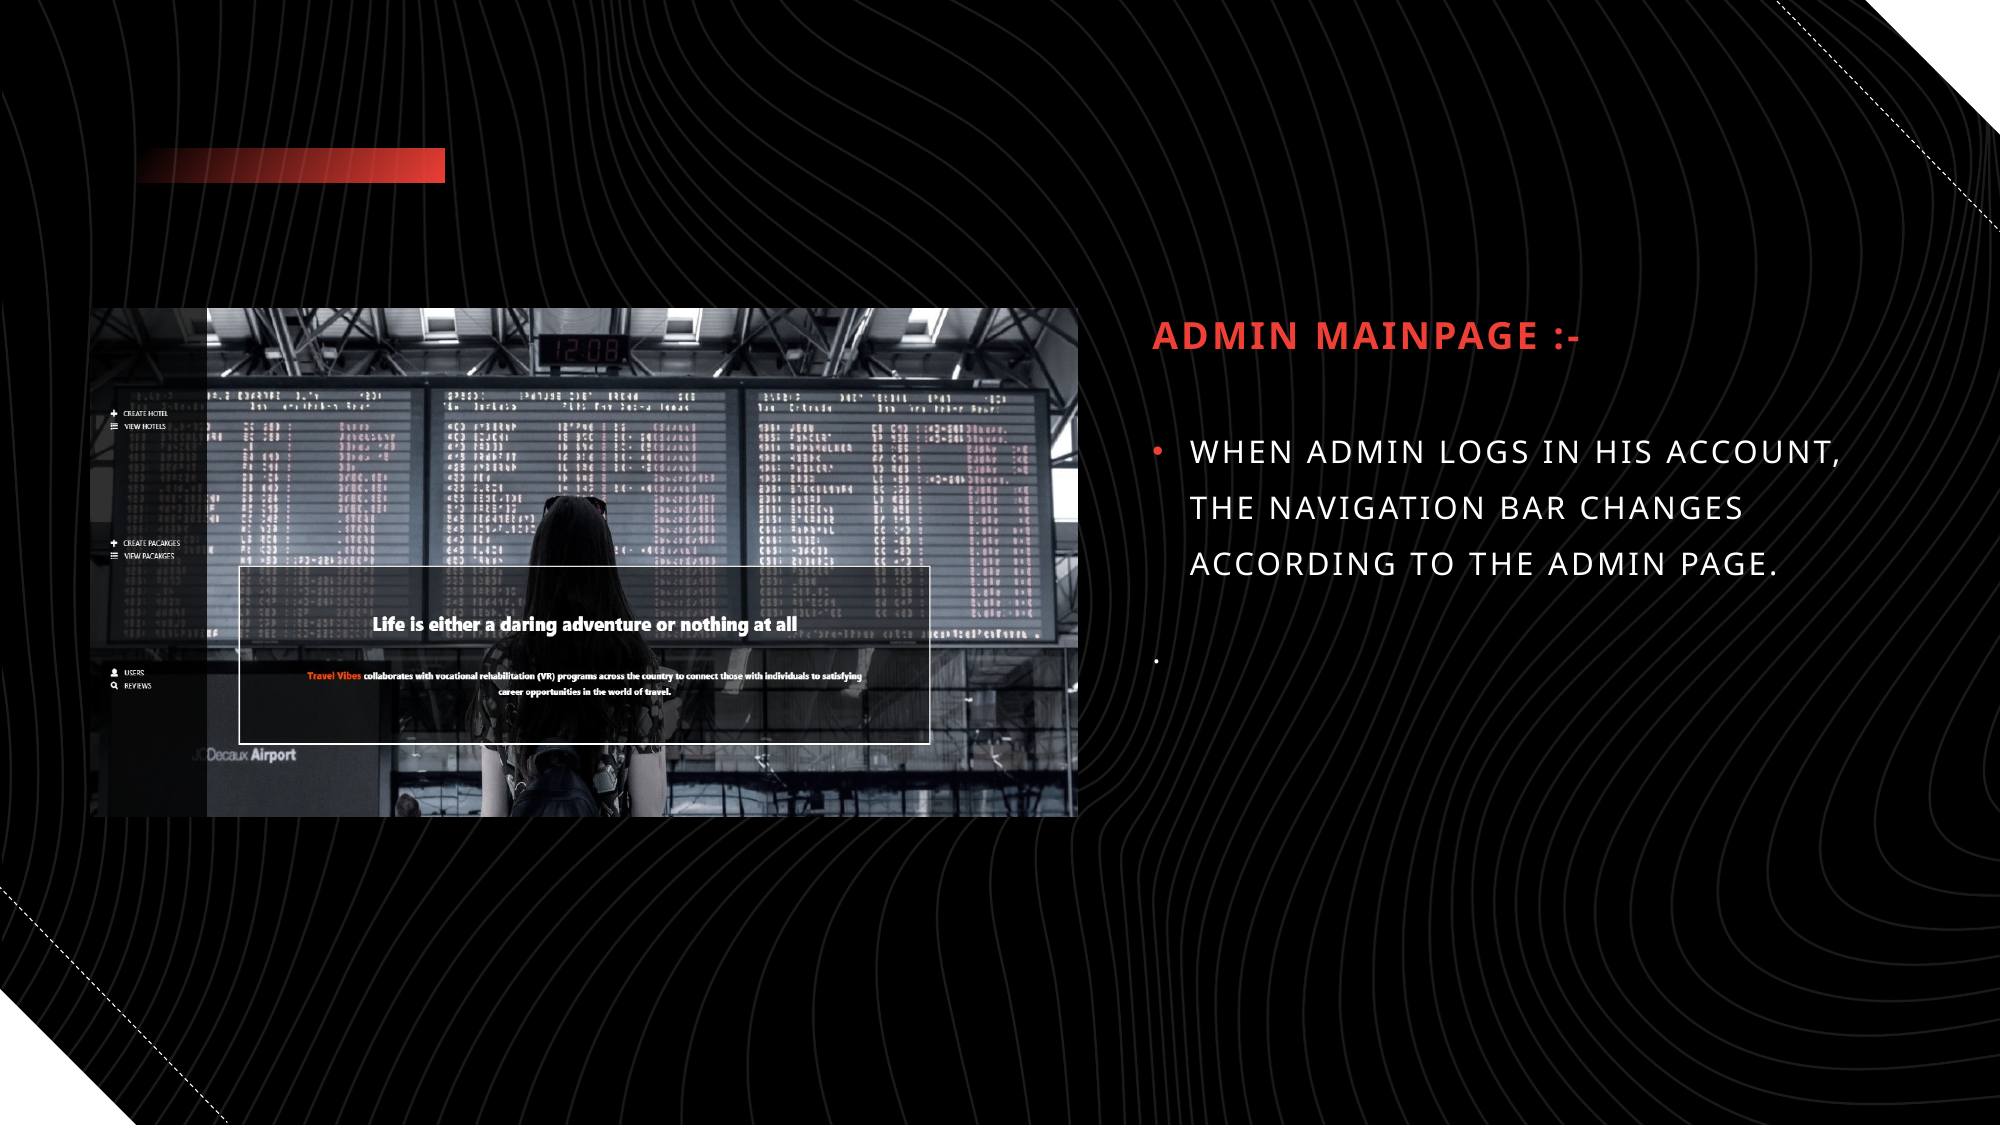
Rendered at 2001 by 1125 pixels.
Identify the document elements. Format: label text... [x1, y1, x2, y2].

list WHEN ADMIN LOGS IN HIS ACCOUNT, THE NAVIGATION BAR CHANGES ACCORDING TO THE ADMIN PAGE. . [1137, 406, 1865, 914]
picture [89, 308, 1078, 817]
list ADMIN MAINPAGE :- [1137, 265, 1865, 381]
